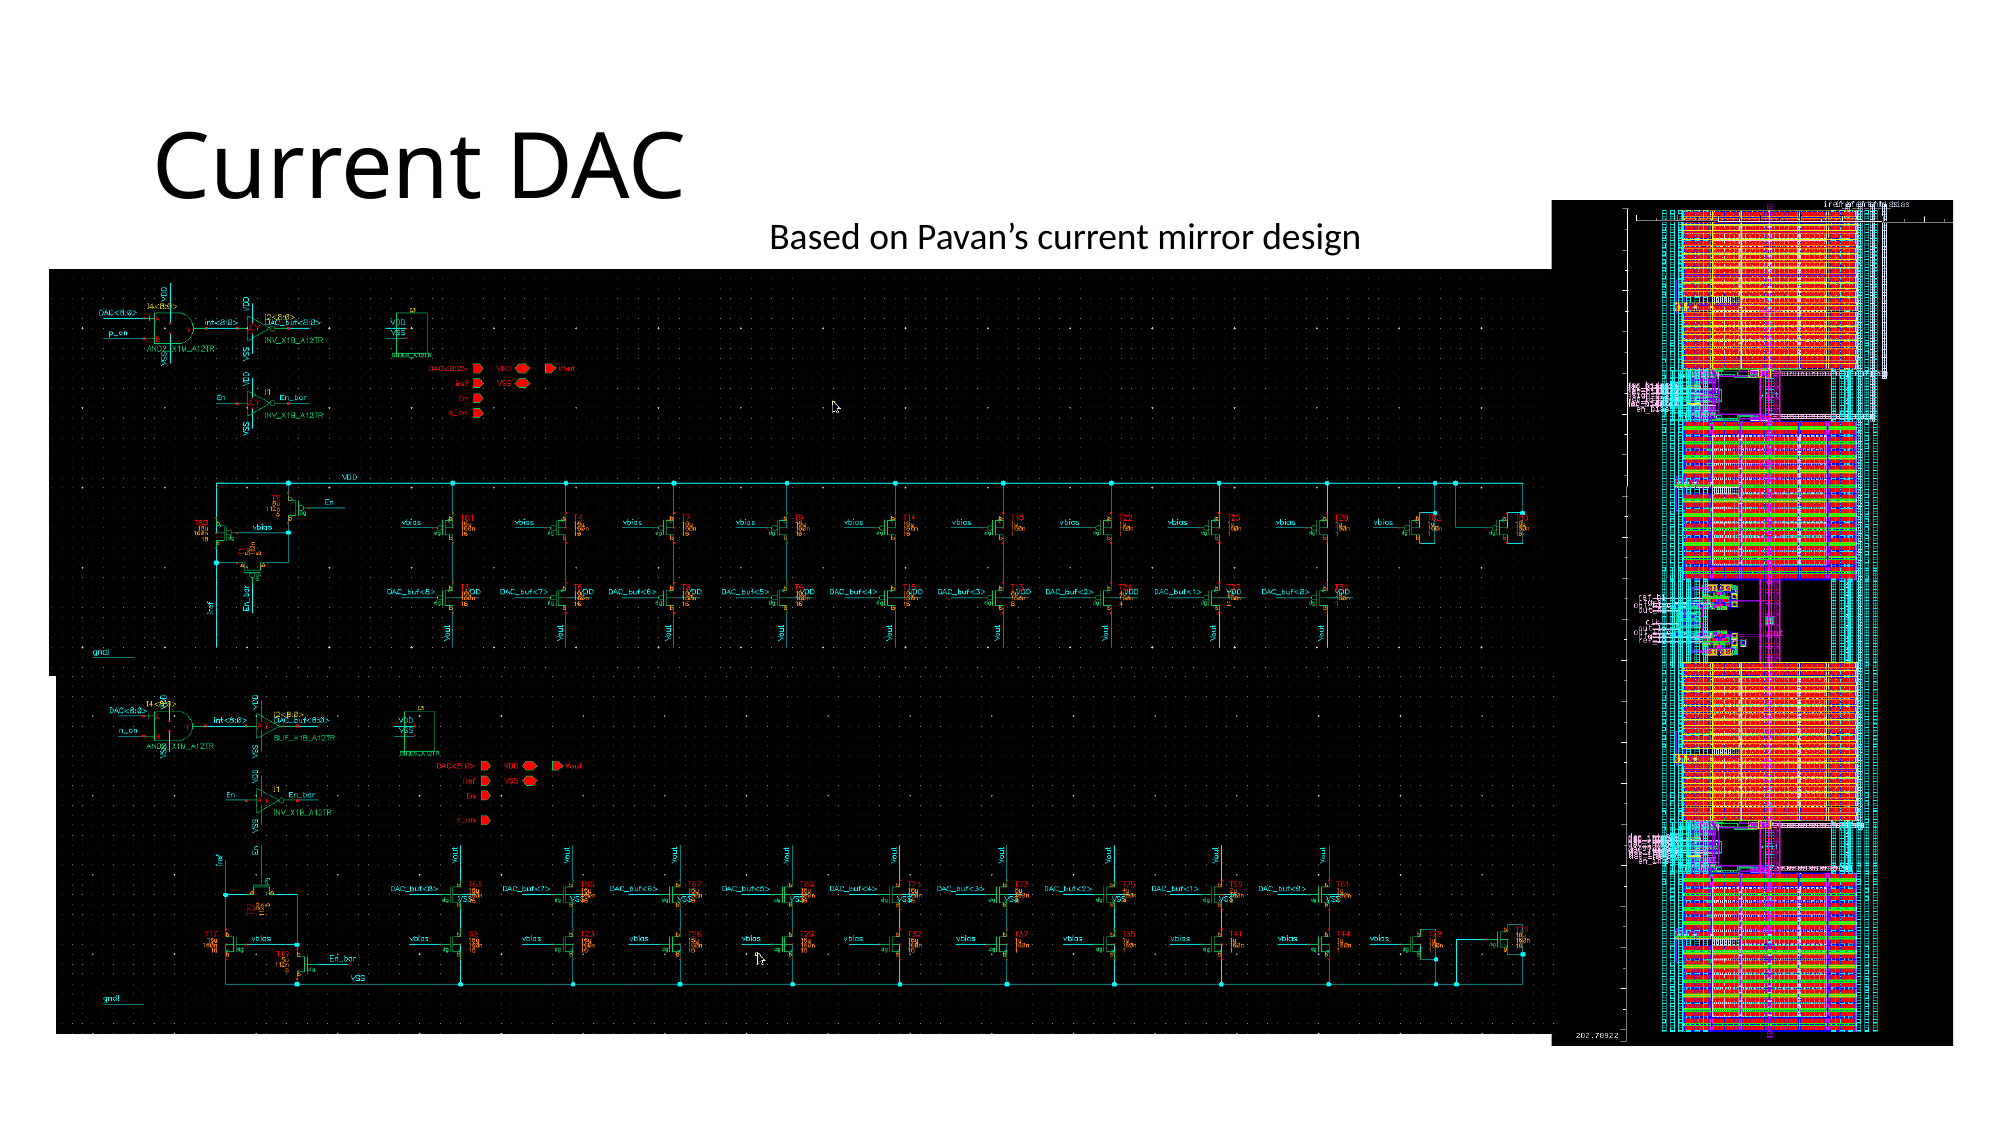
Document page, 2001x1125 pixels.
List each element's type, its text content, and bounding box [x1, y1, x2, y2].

title Current DAC [137, 59, 1863, 269]
picture [49, 200, 1954, 1046]
text_box Based on Pavan’s current mirror design [754, 204, 1378, 265]
